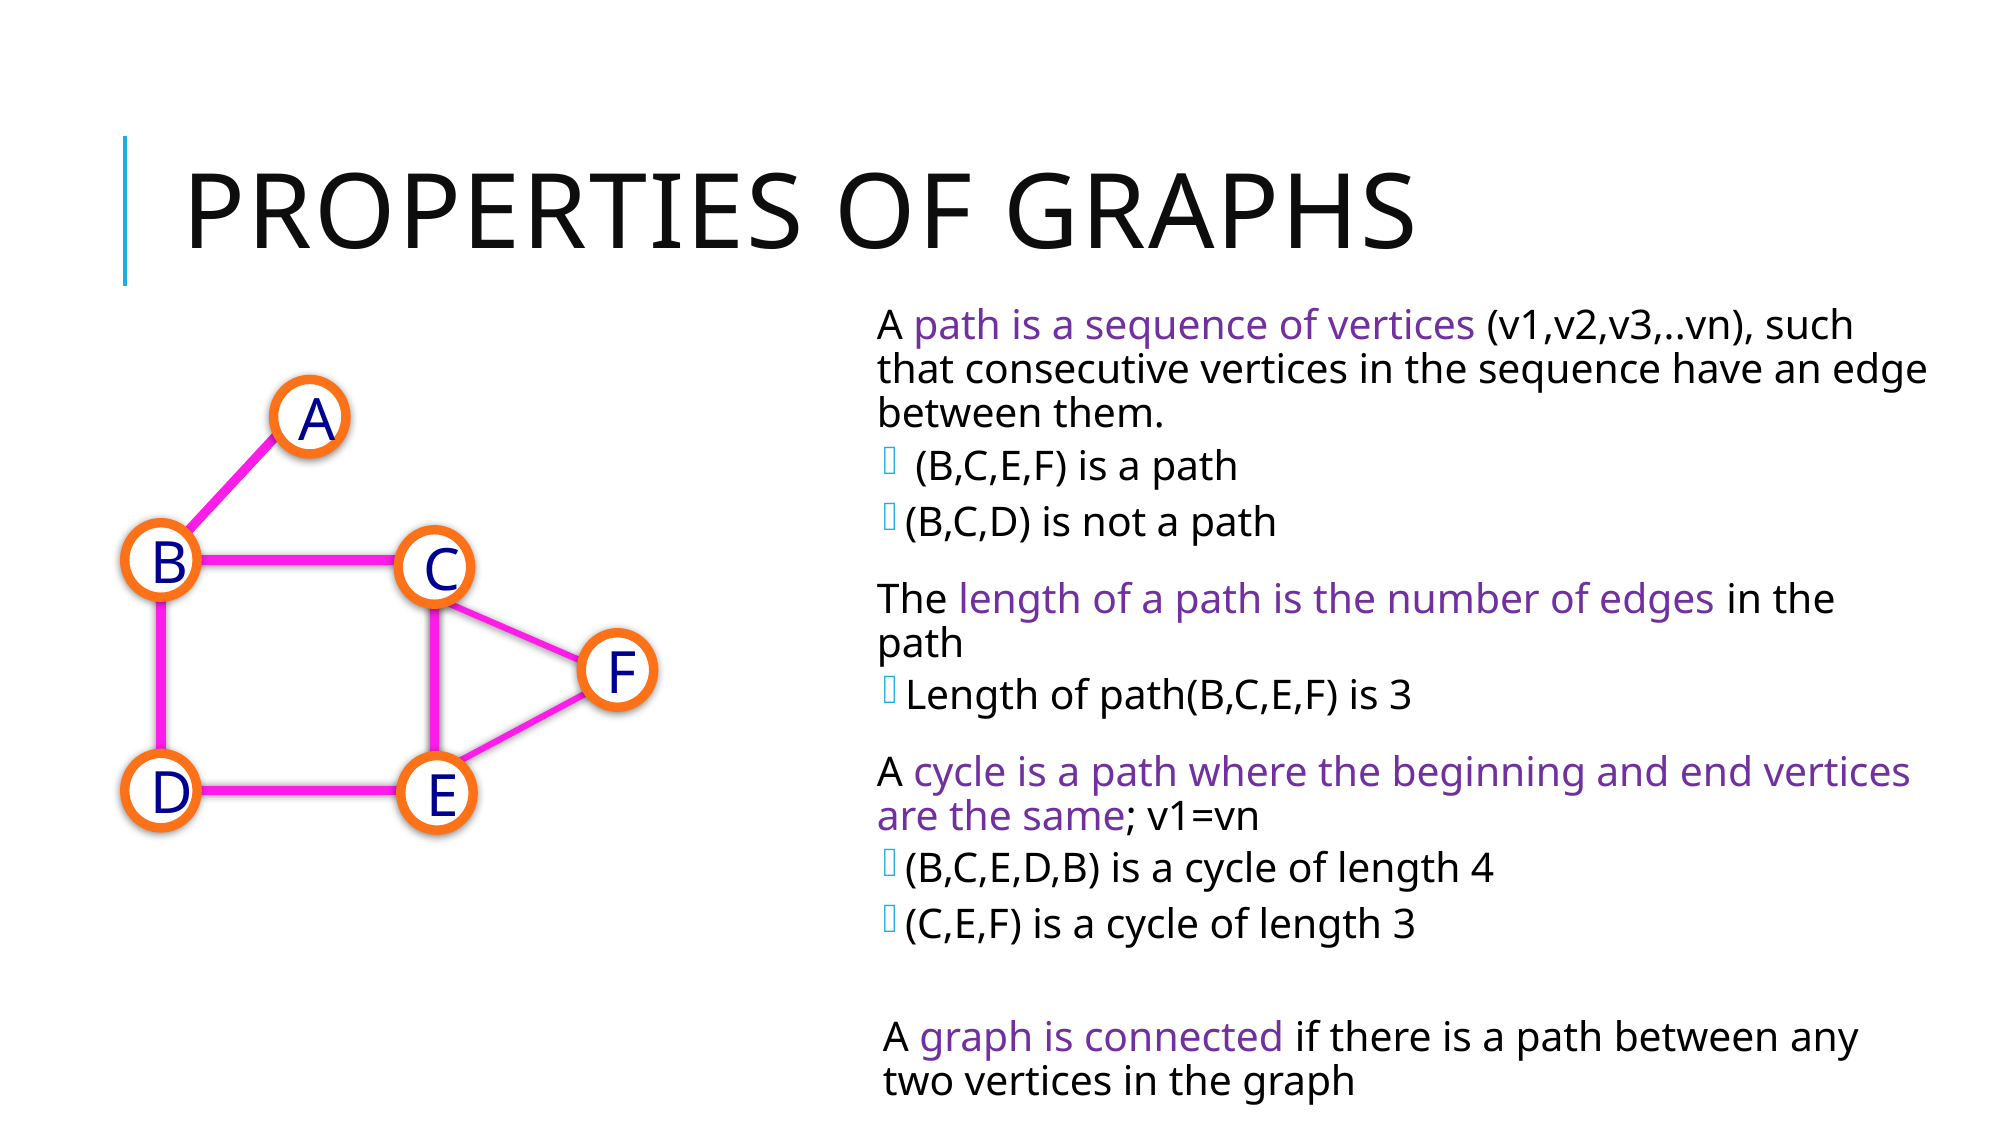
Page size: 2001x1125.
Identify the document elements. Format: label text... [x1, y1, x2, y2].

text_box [124, 379, 654, 831]
list A path is a sequence of vertices (v1,v2,v3,..vn), such that consecutive vertices in the sequence have an edge between them. (B,C,E,F) is a path (B,C,D) is not a path The length of a path is the number of edges in the path Length of path(B,C,E,F) is 3 A cycle is a path where the beginning and end vertices are the same; v1=vn (B,C,E,D,B) is a cycle of length 4 (C,E,F) is a cycle of length 3 A graph is connected if there is a path between any two vertices in the graph [854, 296, 1938, 1118]
title Properties of Graphs [168, 96, 1763, 342]
